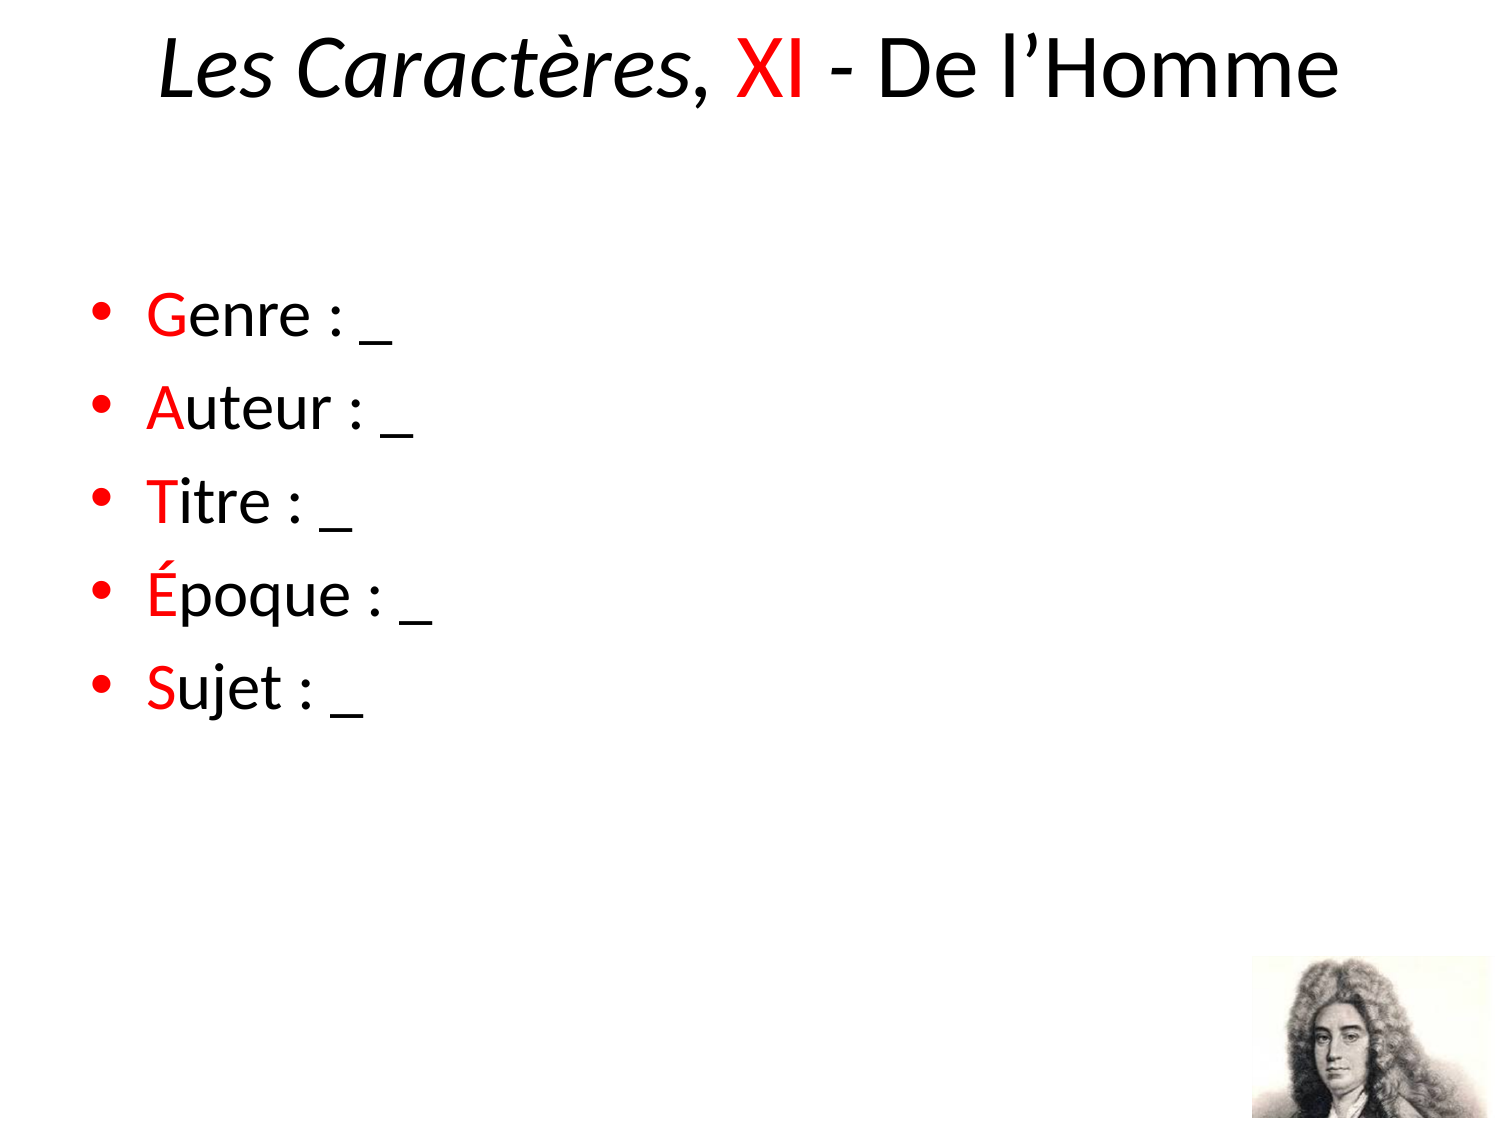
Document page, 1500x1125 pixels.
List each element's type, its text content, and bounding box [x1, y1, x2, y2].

picture [1251, 955, 1495, 1118]
title Les Caractères, XI - De l’Homme [0, 0, 1500, 149]
list Genre : _ Auteur : _ Titre : _ Époque : _ Sujet : _ [75, 262, 1425, 1005]
